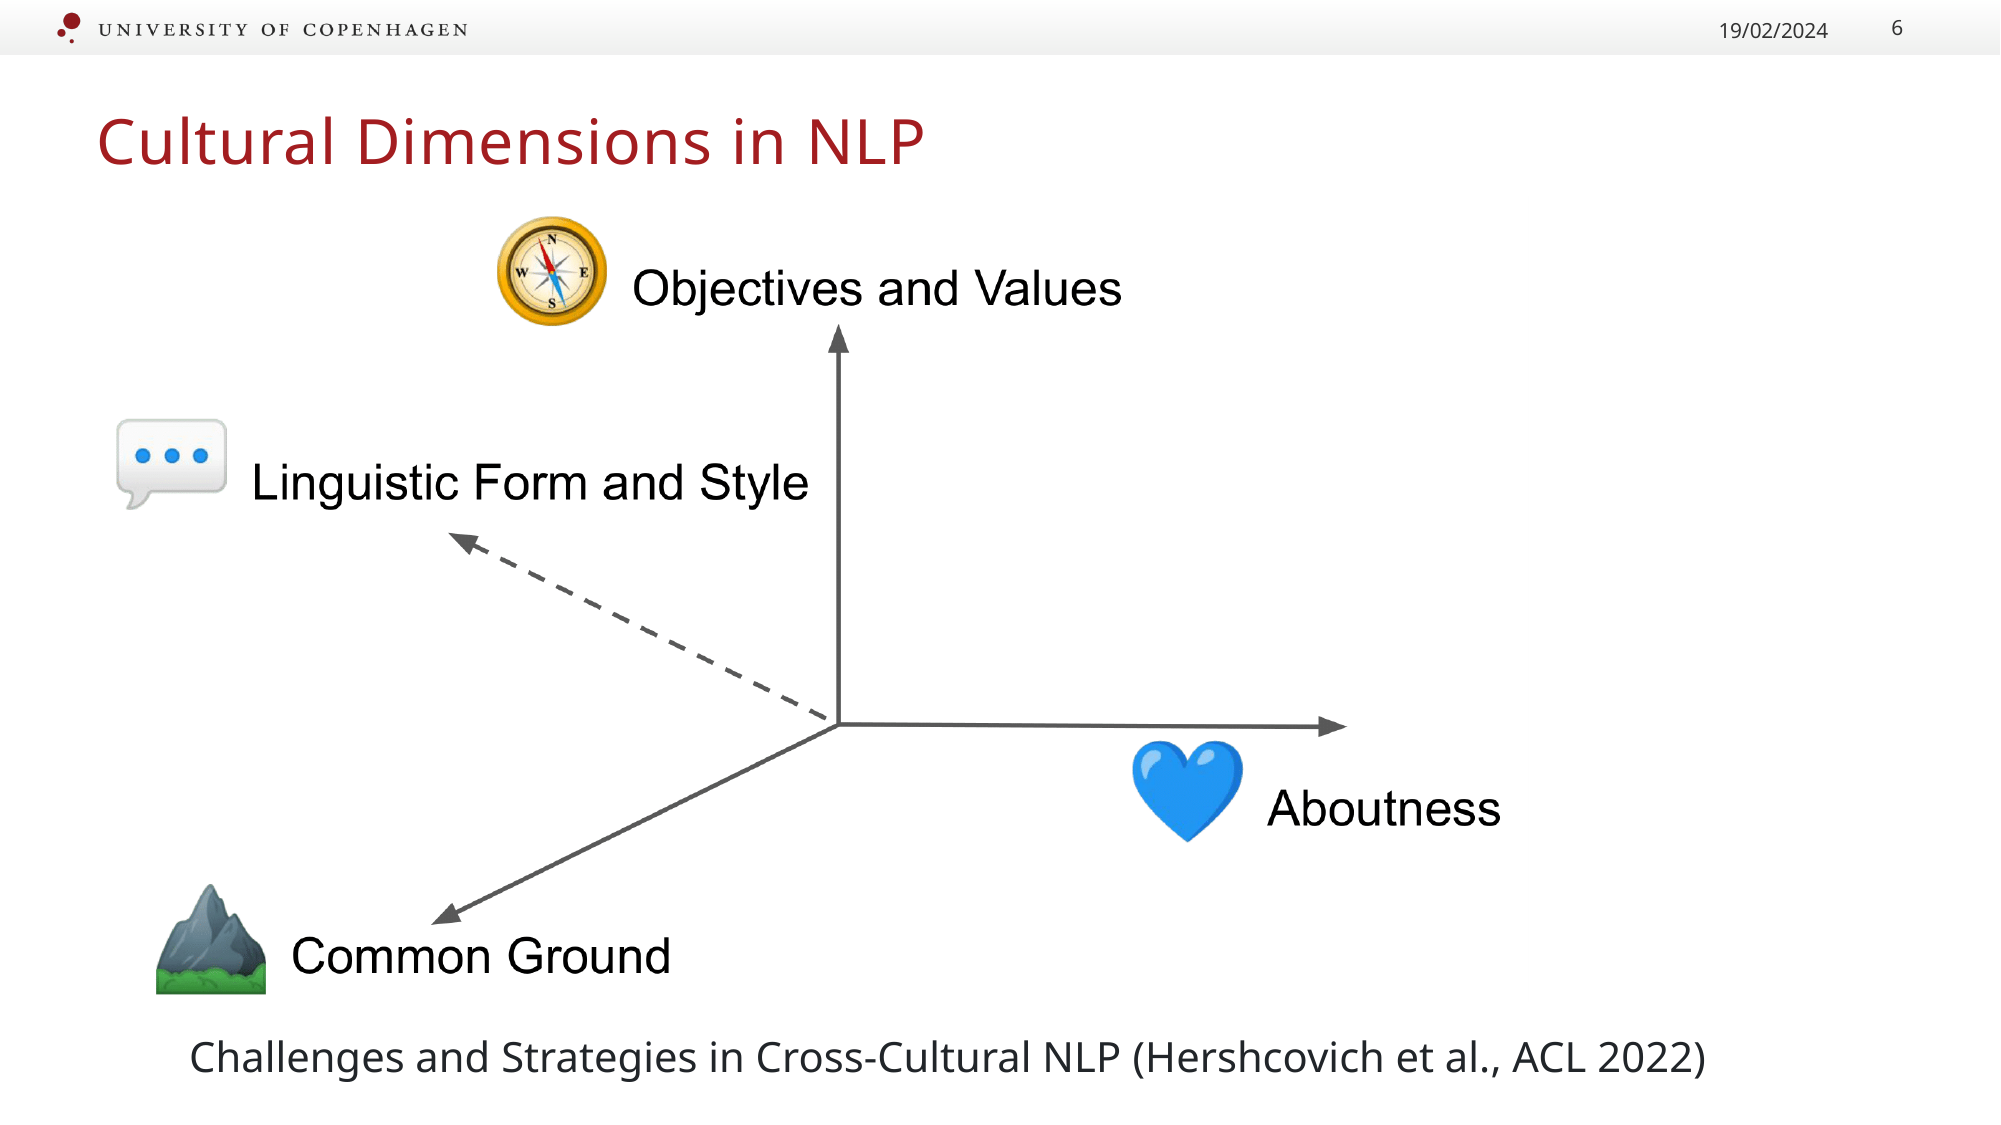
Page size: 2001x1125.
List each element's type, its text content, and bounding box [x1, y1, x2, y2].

picture [92, 15, 475, 42]
title Cultural Dimensions in NLP [96, 101, 1904, 244]
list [96, 196, 1529, 1002]
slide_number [1694, 14, 1829, 43]
text_box Challenges and Strategies in Cross-Cultural NLP (Hershcovich et al., ACL 2022) [174, 1023, 1723, 1096]
slide_number 6 [1840, 14, 1904, 43]
